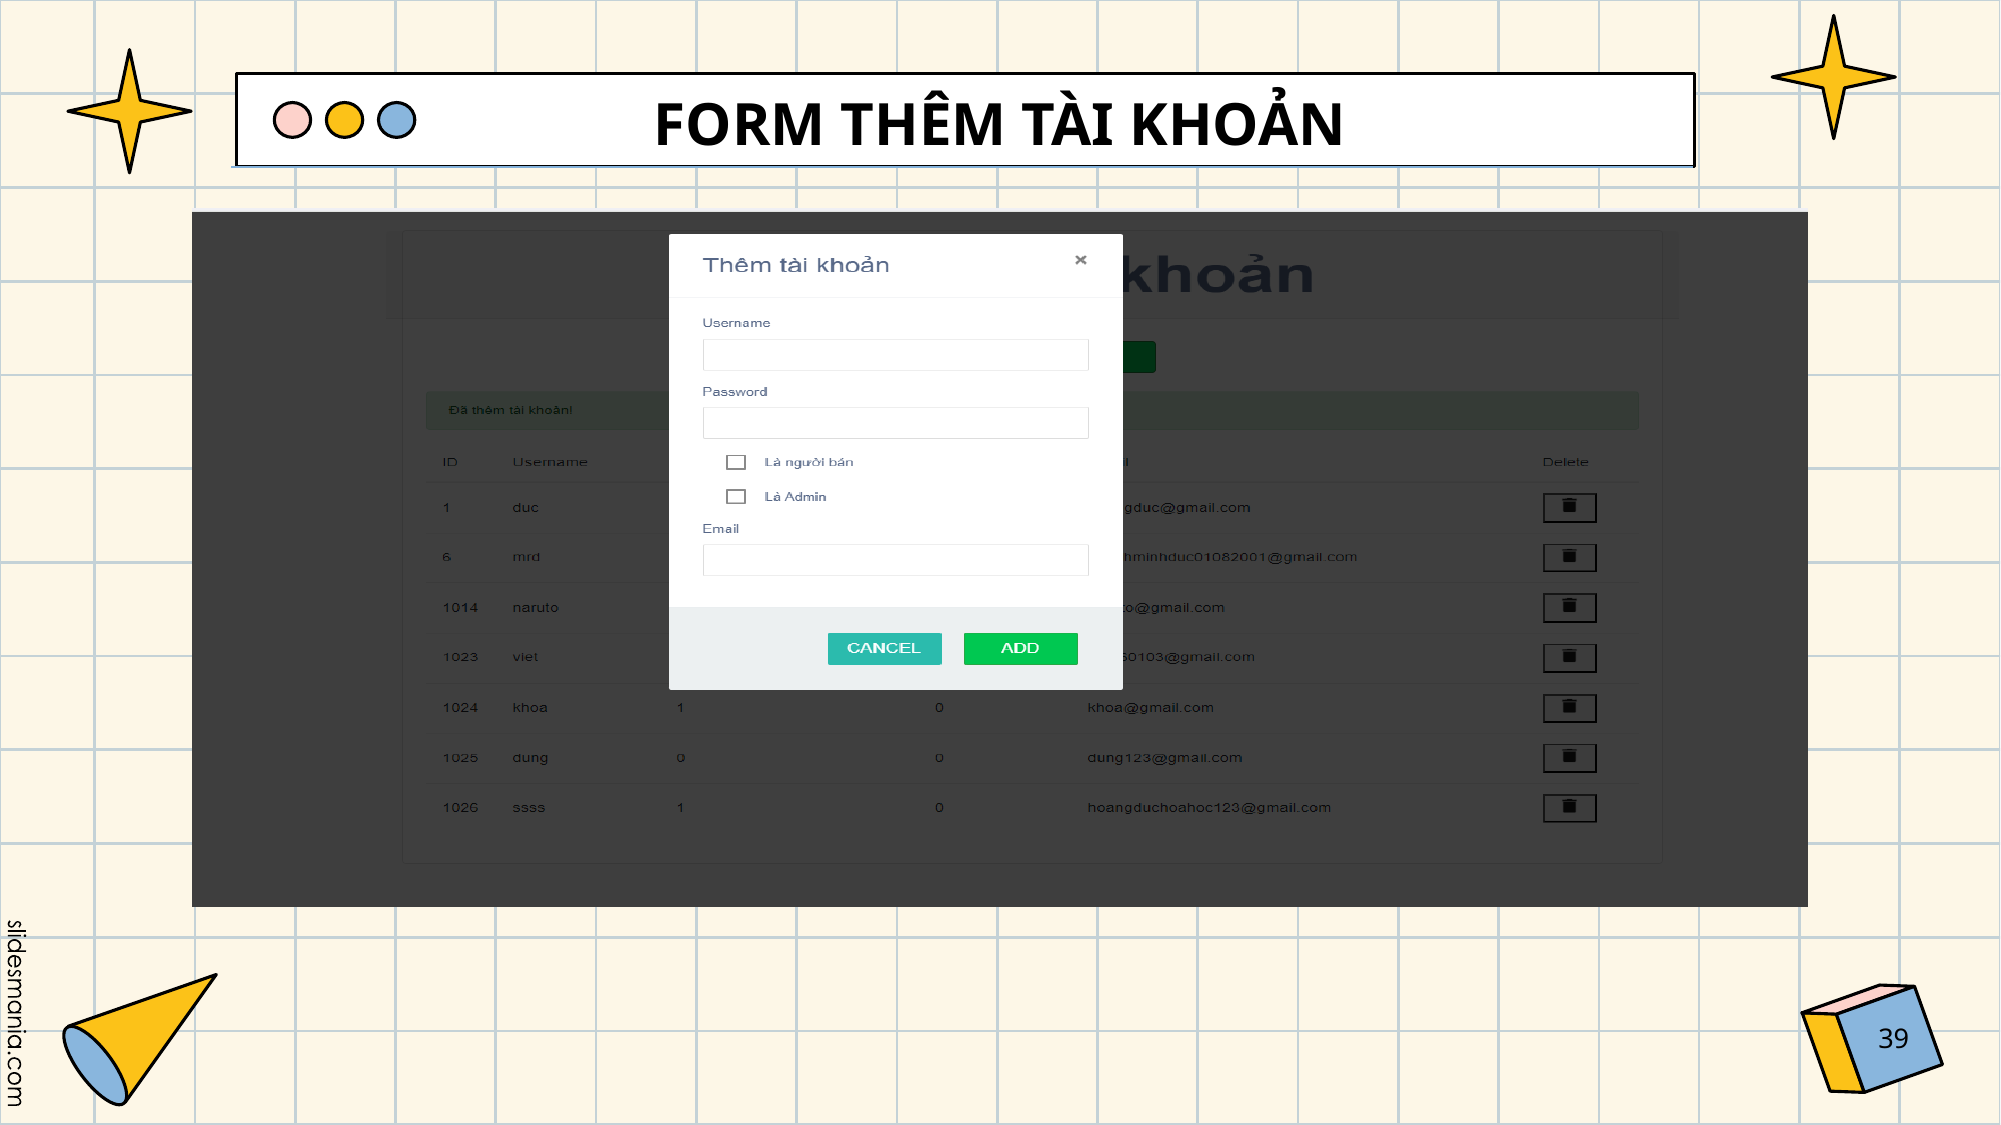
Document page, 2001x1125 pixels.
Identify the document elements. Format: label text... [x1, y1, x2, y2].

slide_number 39 [1833, 996, 1954, 1083]
picture [192, 208, 1808, 907]
title FORM THÊM TÀI KHOẢN [257, 66, 1743, 193]
